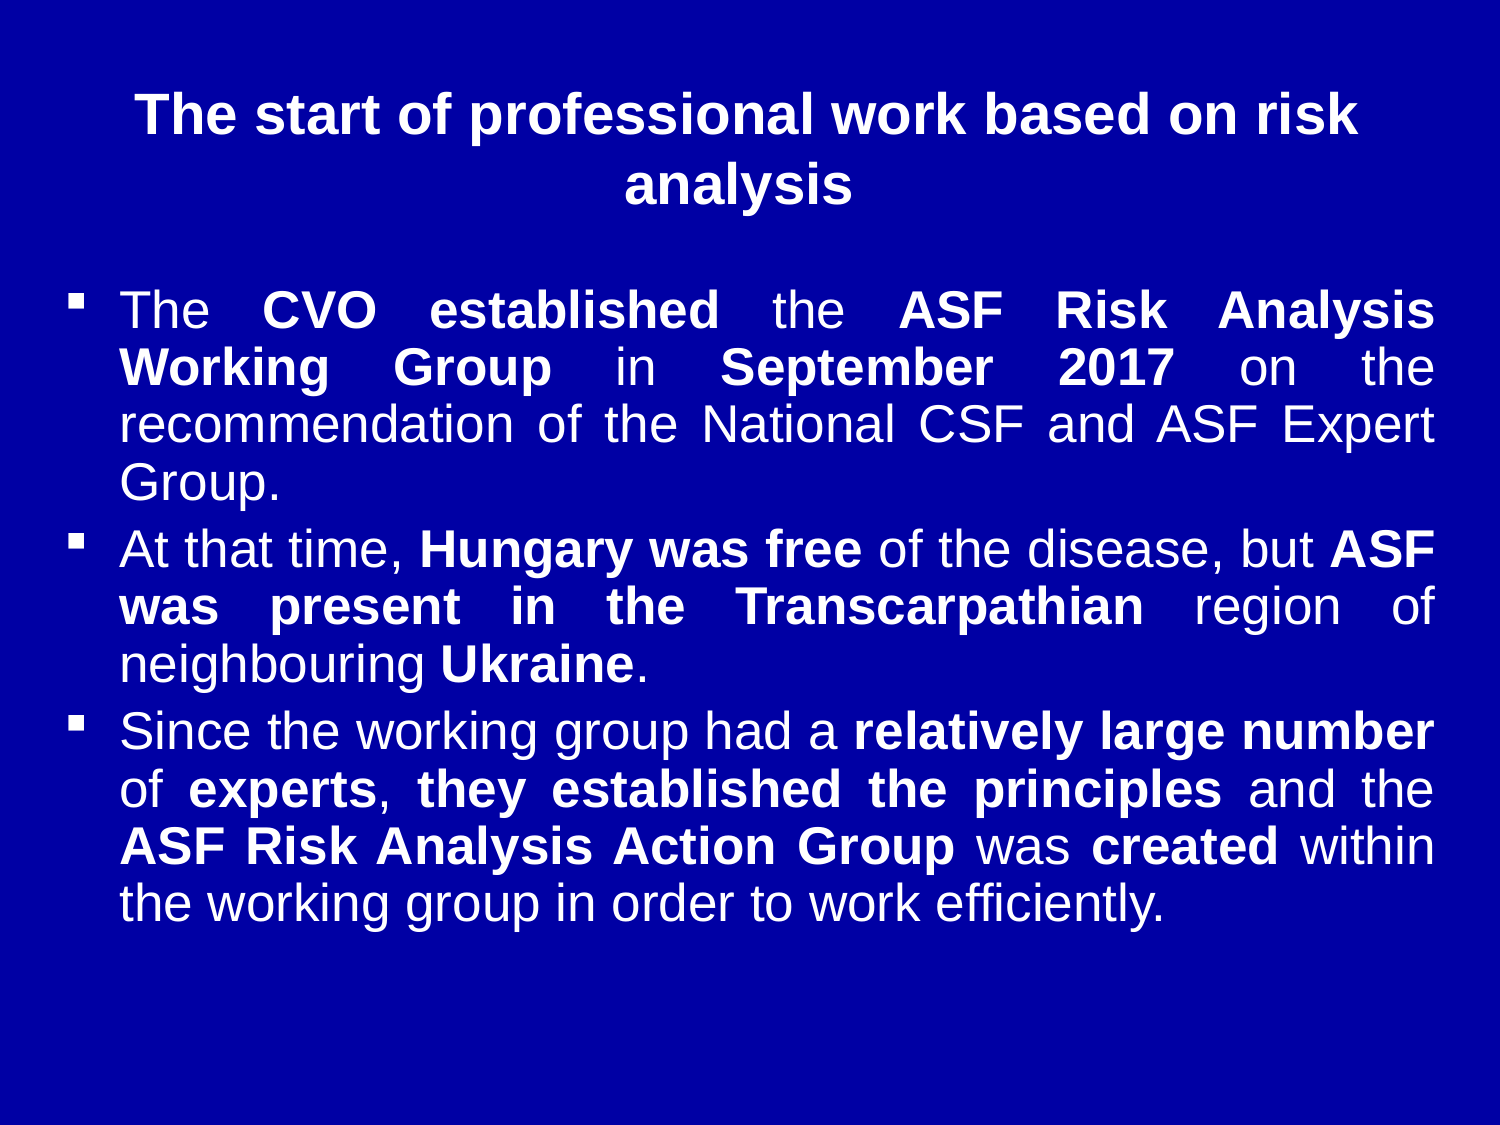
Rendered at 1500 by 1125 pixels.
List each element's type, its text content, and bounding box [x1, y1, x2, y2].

list The CVO established the ASF Risk Analysis Working Group in September 2017 on the recommendation of the National CSF and ASF Expert Group. At that time, Hungary was free of the disease, but ASF was present in the Transcarpathian region of neighbouring Ukraine. Since the working group had a relatively large number of experts, they established the principles and the ASF Risk Analysis Action Group was created within the working group in order to work efficiently. [49, 275, 1451, 1001]
title The start of professional work based on risk analysis [49, 37, 1446, 255]
